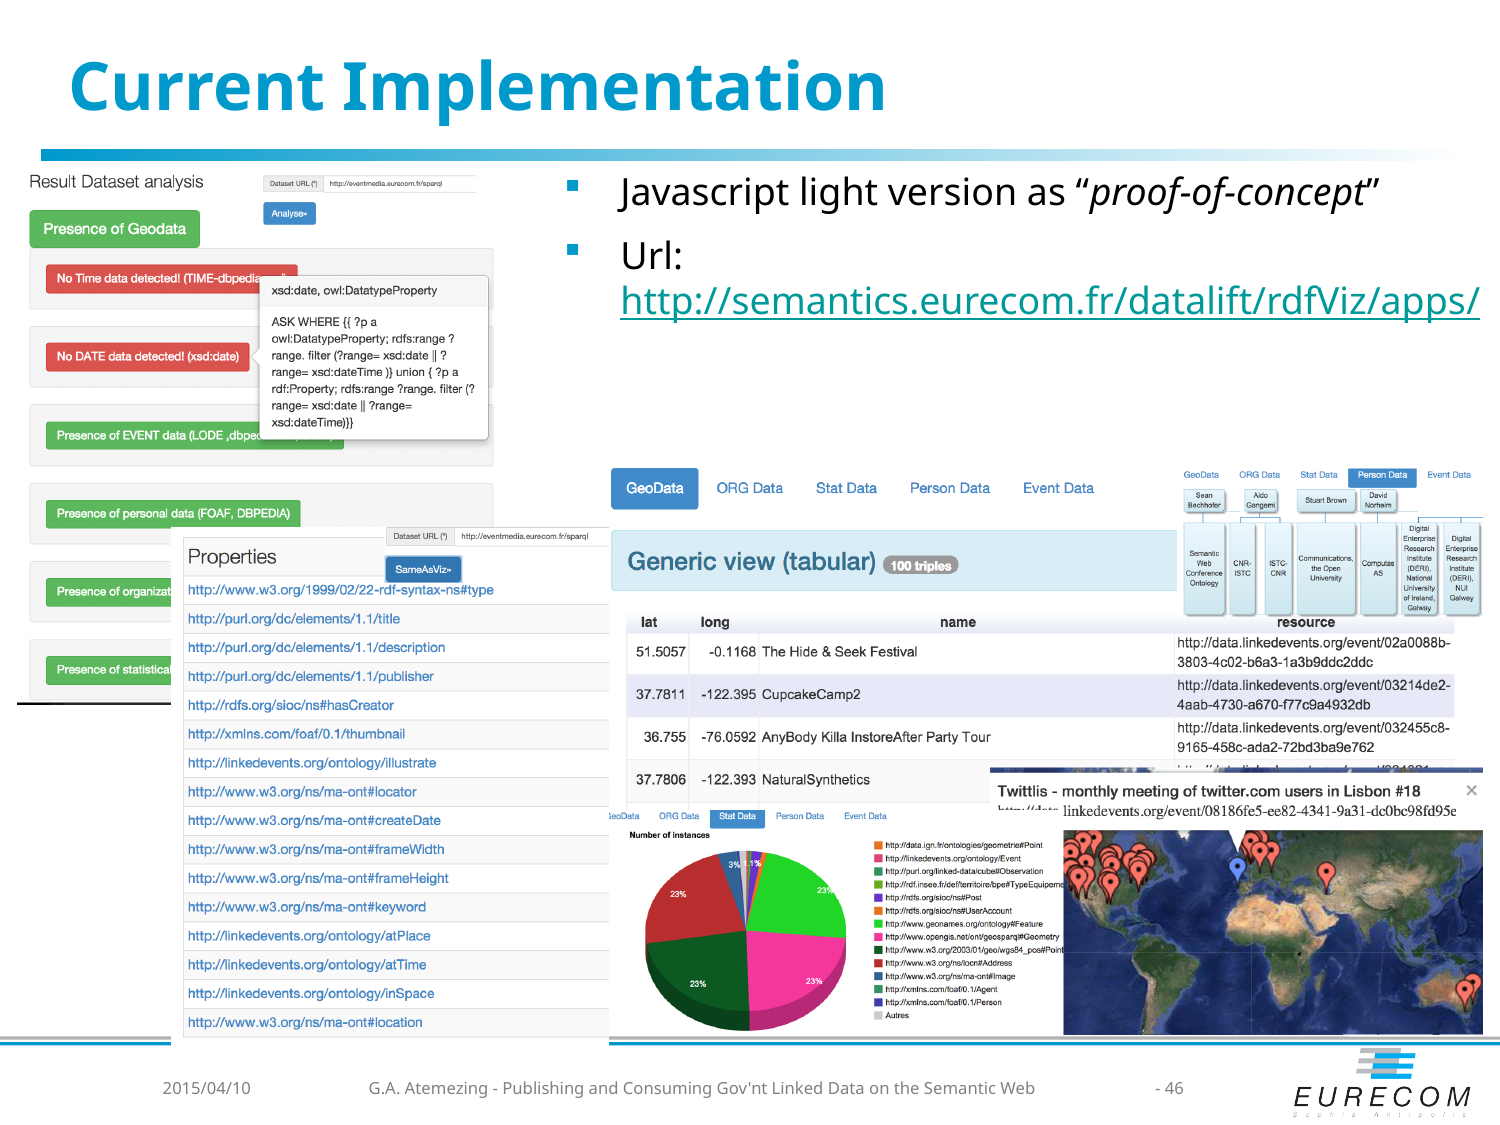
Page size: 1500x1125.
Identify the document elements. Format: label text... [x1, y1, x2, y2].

footer G.A. Atemezing - Publishing and Consuming Gov'nt Linked Data on the Semantic Web [336, 1070, 1069, 1107]
slide_number - 46 [1080, 1070, 1200, 1103]
list Javascript light version as “proof-of-concept” Url: http://semantics.eurecom.fr/datalift/rdfViz/apps/ [548, 160, 1500, 315]
picture [17, 165, 1483, 1048]
picture [1293, 1048, 1477, 1118]
title Current Implementation [52, 30, 1460, 138]
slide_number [147, 1070, 325, 1103]
